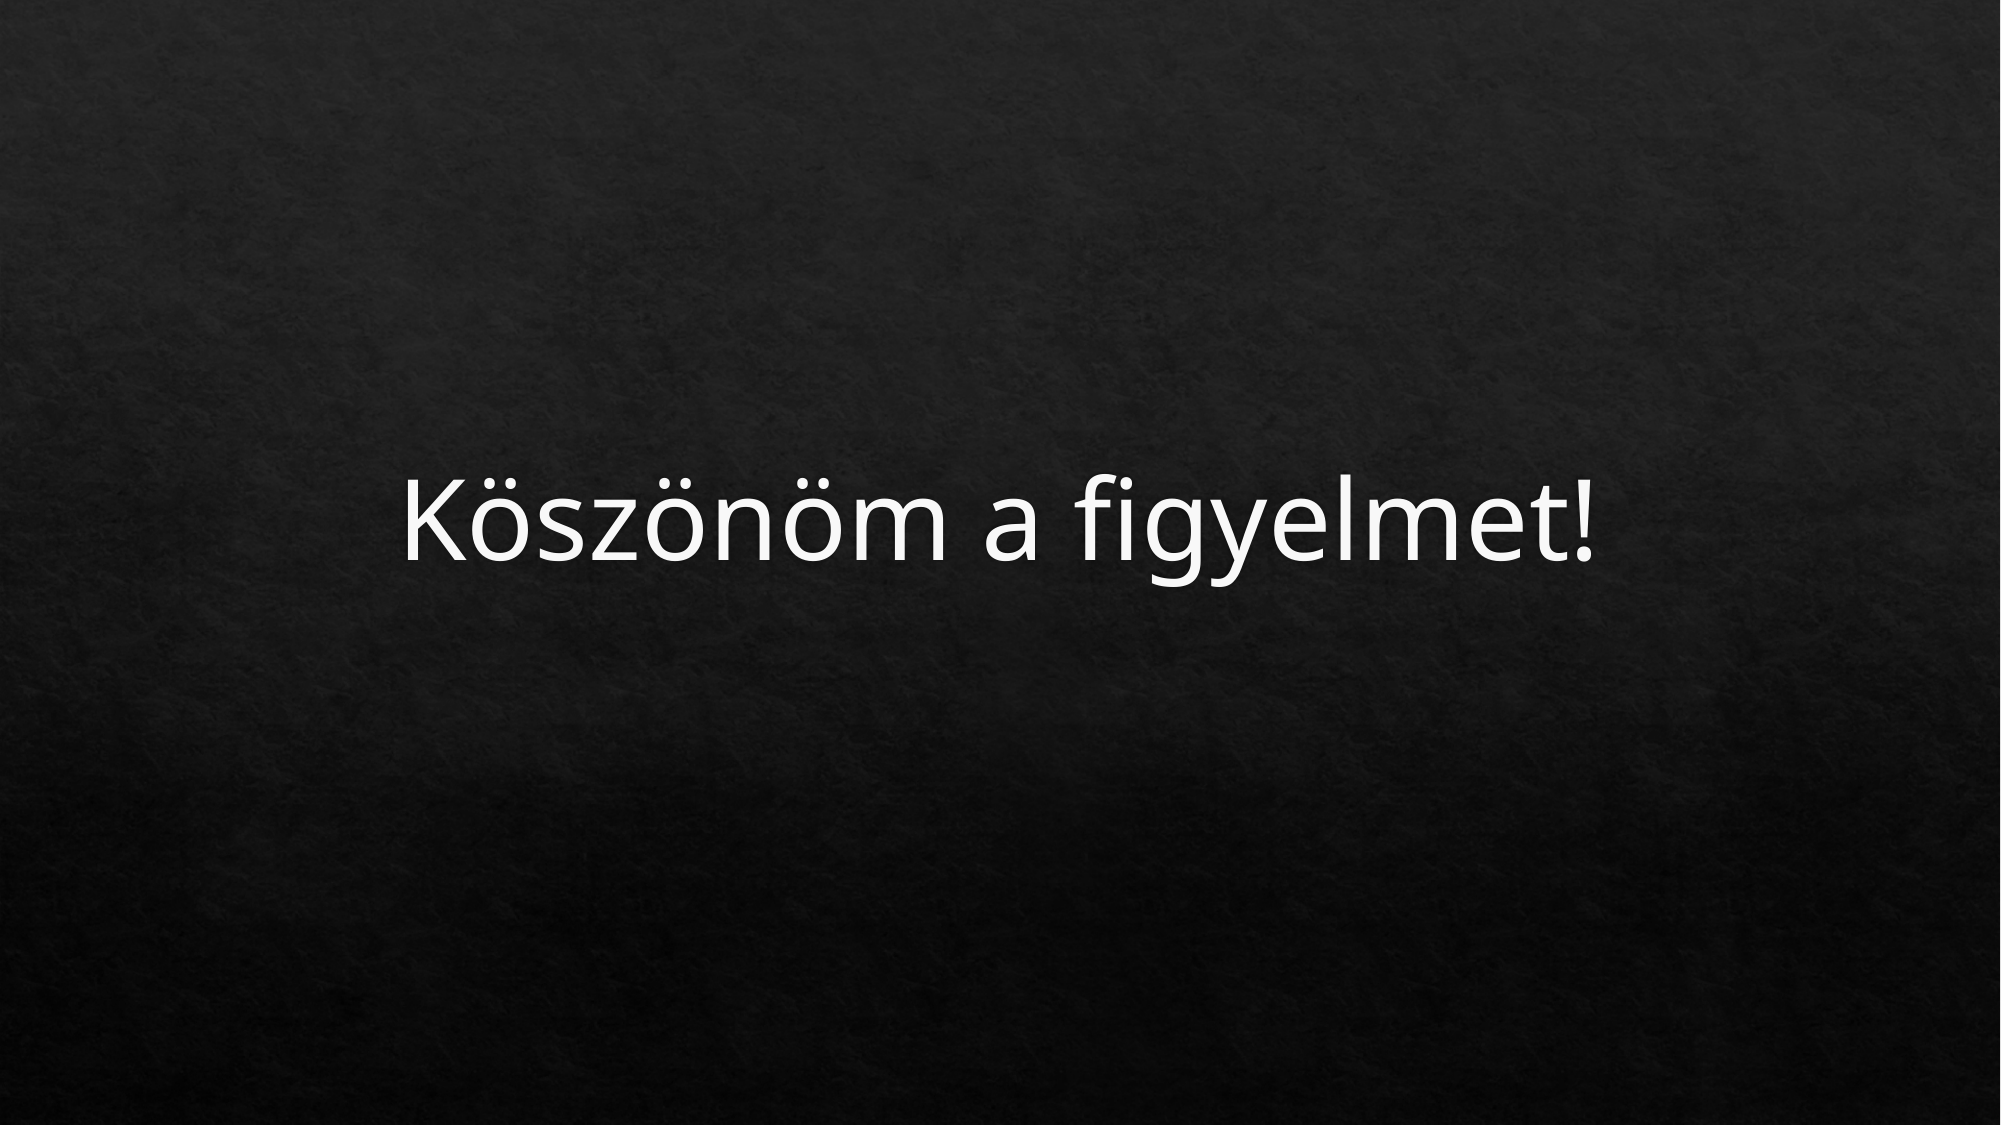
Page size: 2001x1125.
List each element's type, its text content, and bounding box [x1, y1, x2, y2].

title Köszönöm a figyelmet! [224, 290, 1774, 591]
